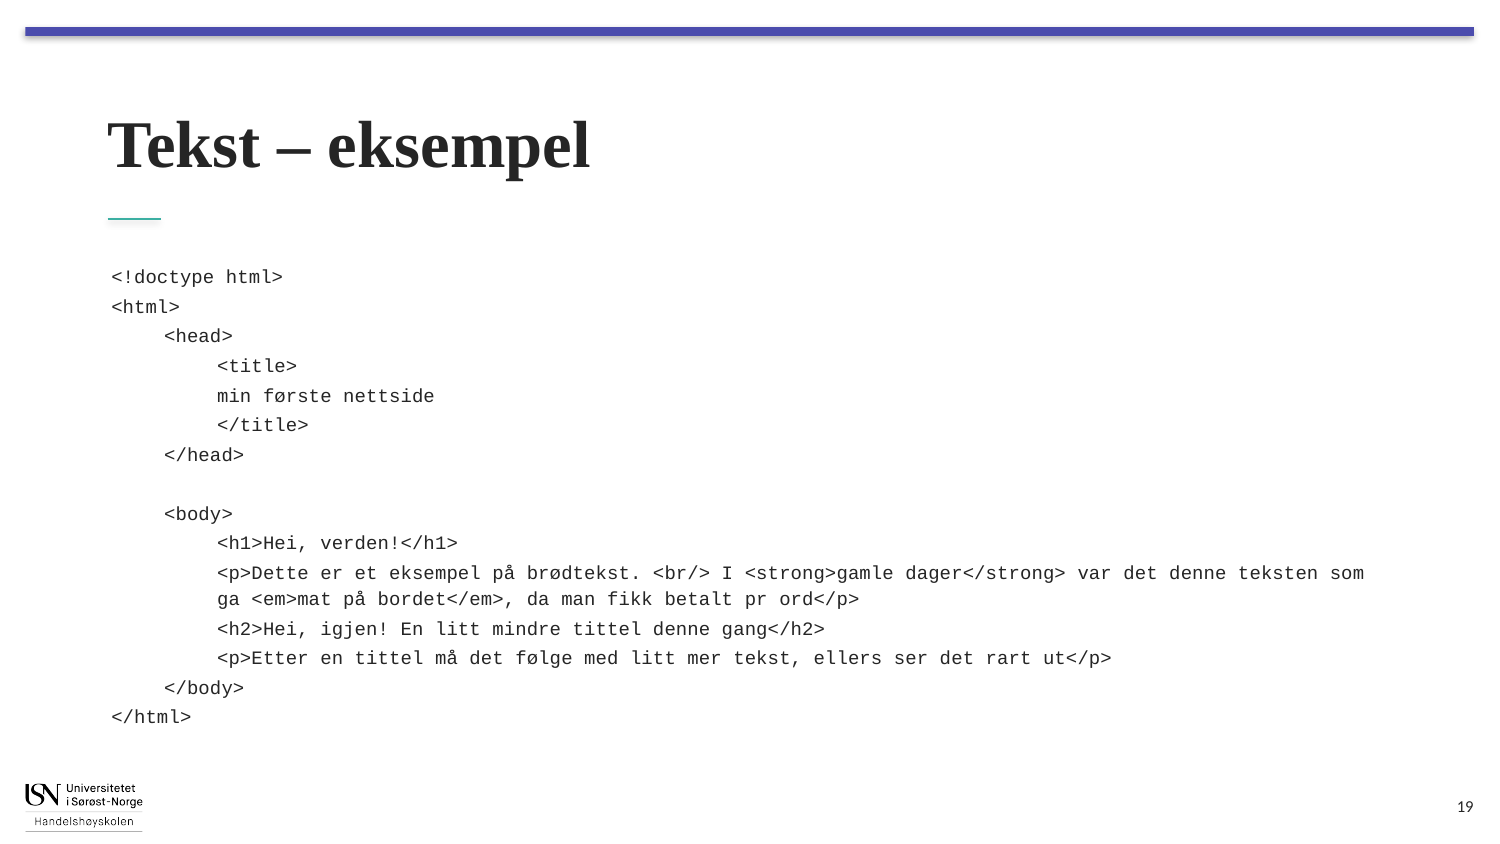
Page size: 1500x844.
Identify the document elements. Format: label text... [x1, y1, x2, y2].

title Tekst – eksempel [107, 70, 1414, 211]
picture [12, 770, 158, 844]
list <!doctype html> <html> <head> <title> min første nettside </title> </head> <body> <h1>Hei, verden!</h1> <p>Dette er et eksempel på brødtekst. <br/> I <strong>gamle dager</strong> var det denne teksten som ga <em>mat på bordet</em>, da man fikk betalt pr ord</p> <h2>Hei, igjen! En litt mindre tittel denne gang</h2> <p>Etter en tittel må det følge med litt mer tekst, ellers ser det rart ut</p> </body> </html> [96, 261, 1414, 730]
slide_number 19 [1123, 793, 1474, 820]
